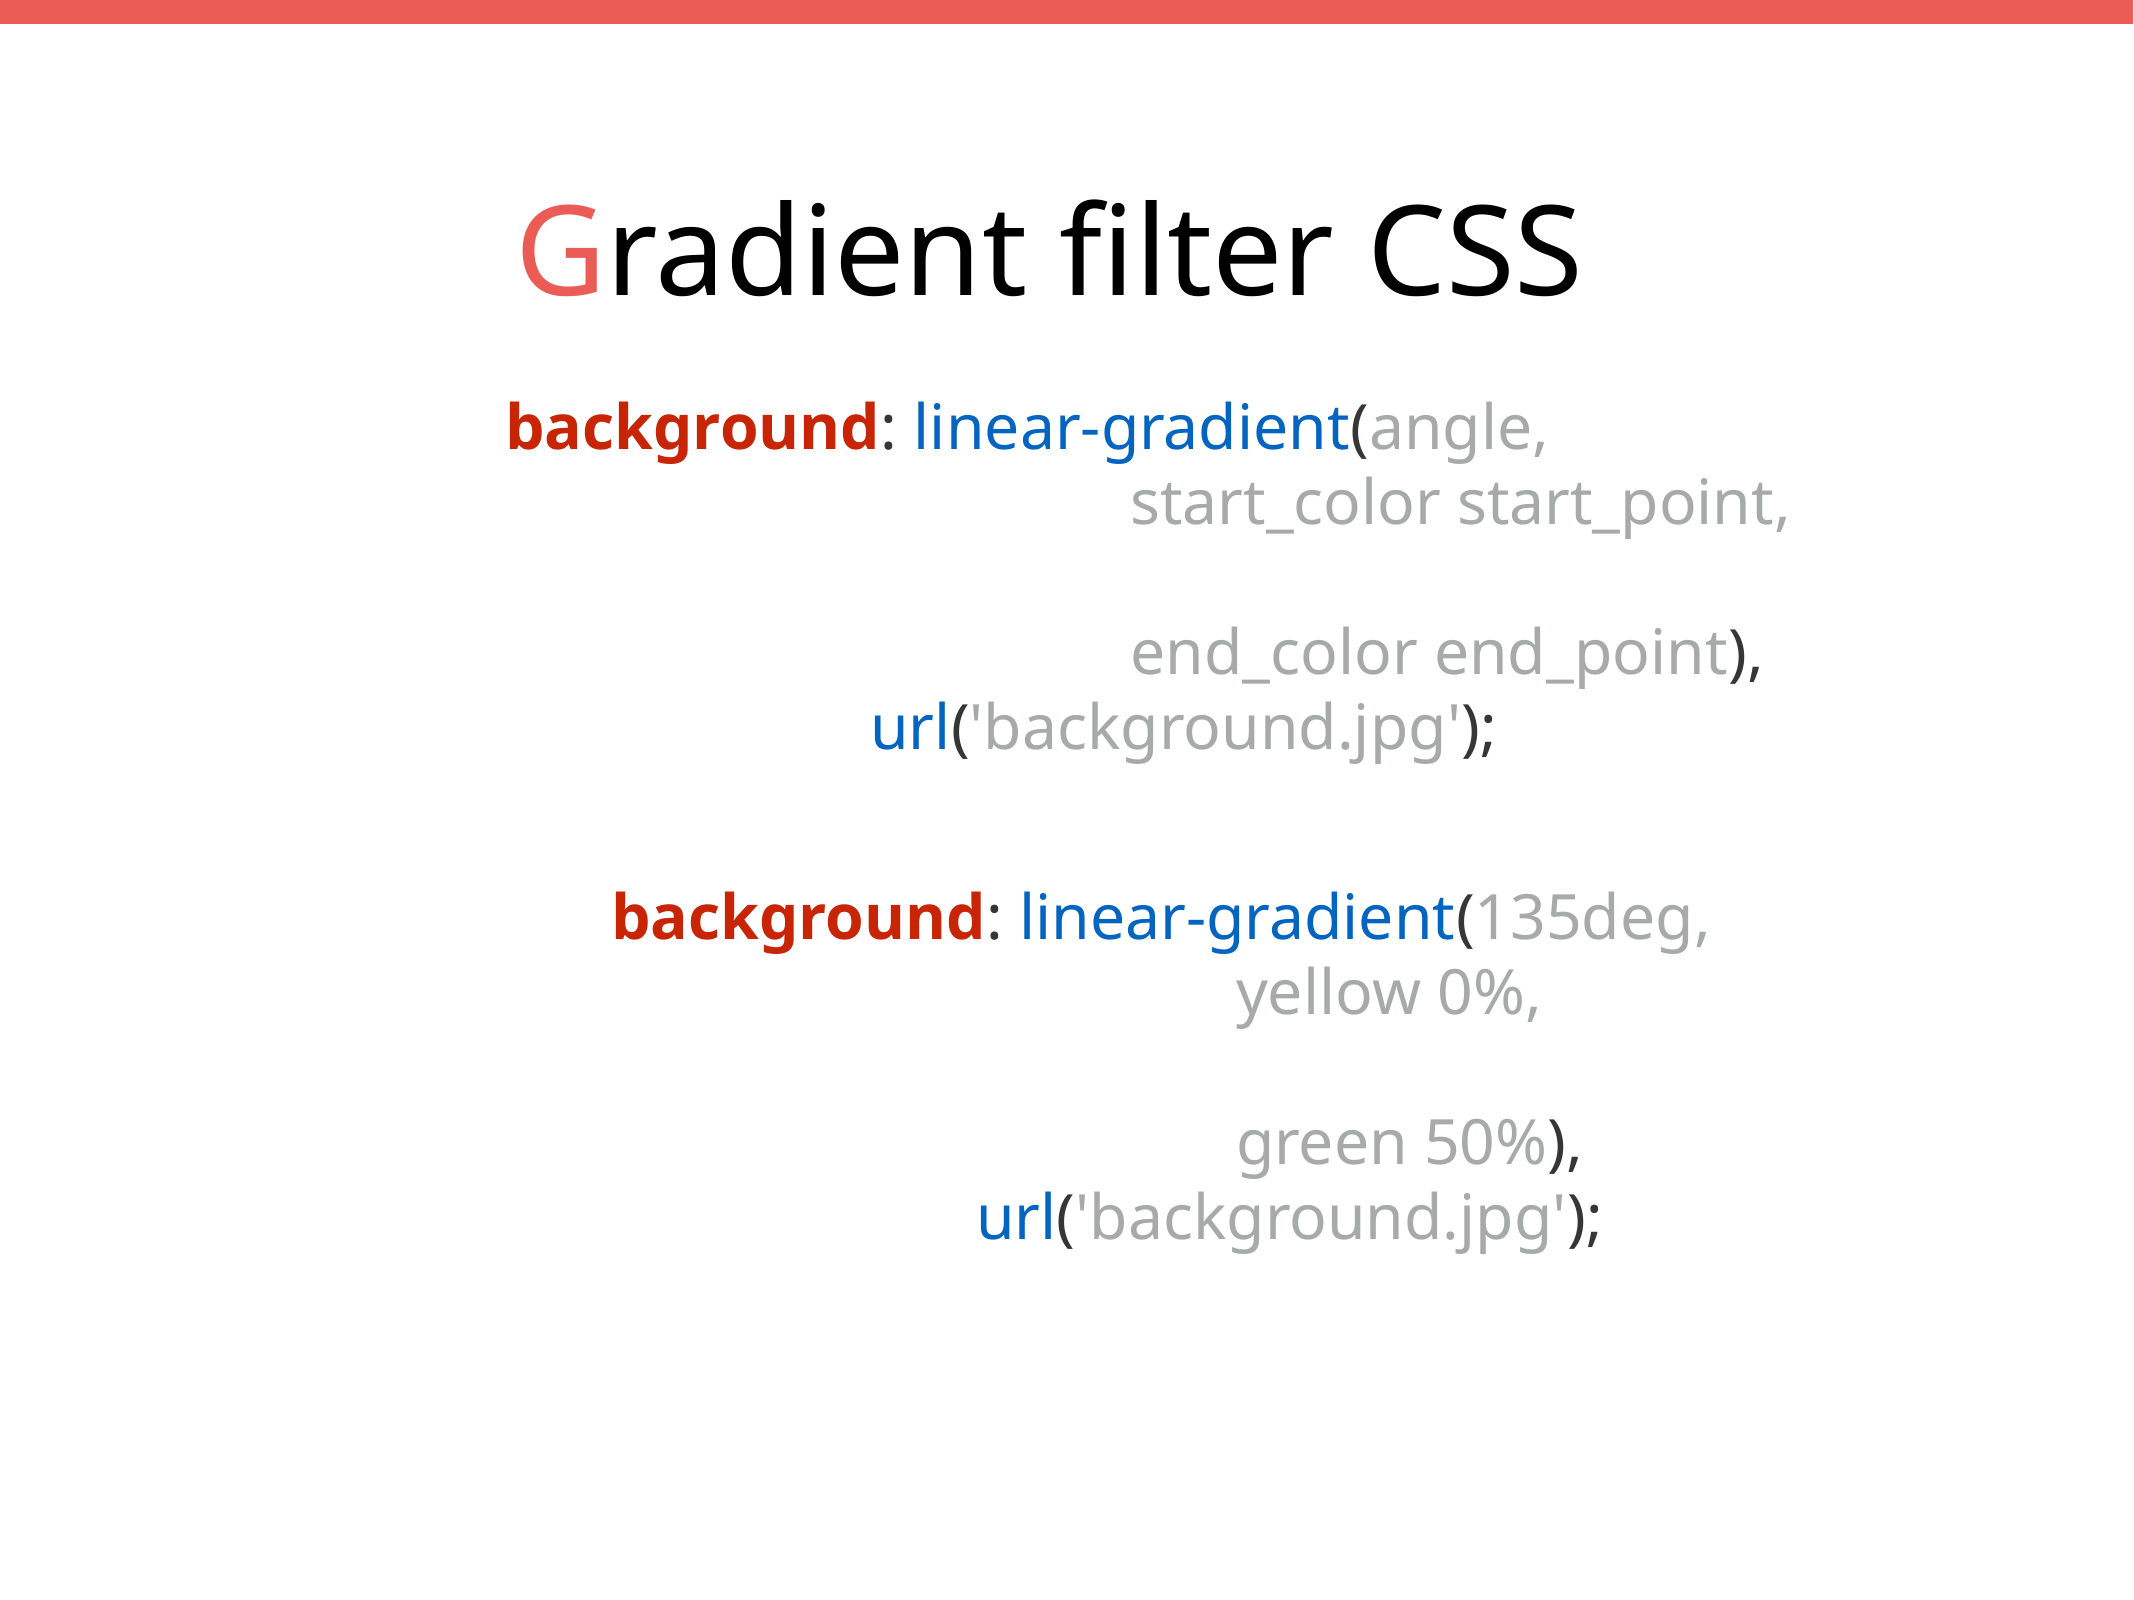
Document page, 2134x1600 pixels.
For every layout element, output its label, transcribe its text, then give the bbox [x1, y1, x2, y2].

text_box background: linear-gradient(angle, start_color start_point, end_color end_point), url('background.jpg'); [499, 418, 1840, 731]
text_box Gradient filter CSS [508, 164, 1591, 327]
text_box background: linear-gradient(135deg, yellow 0%, green 50%), url('background.jpg'); [604, 908, 1734, 1221]
